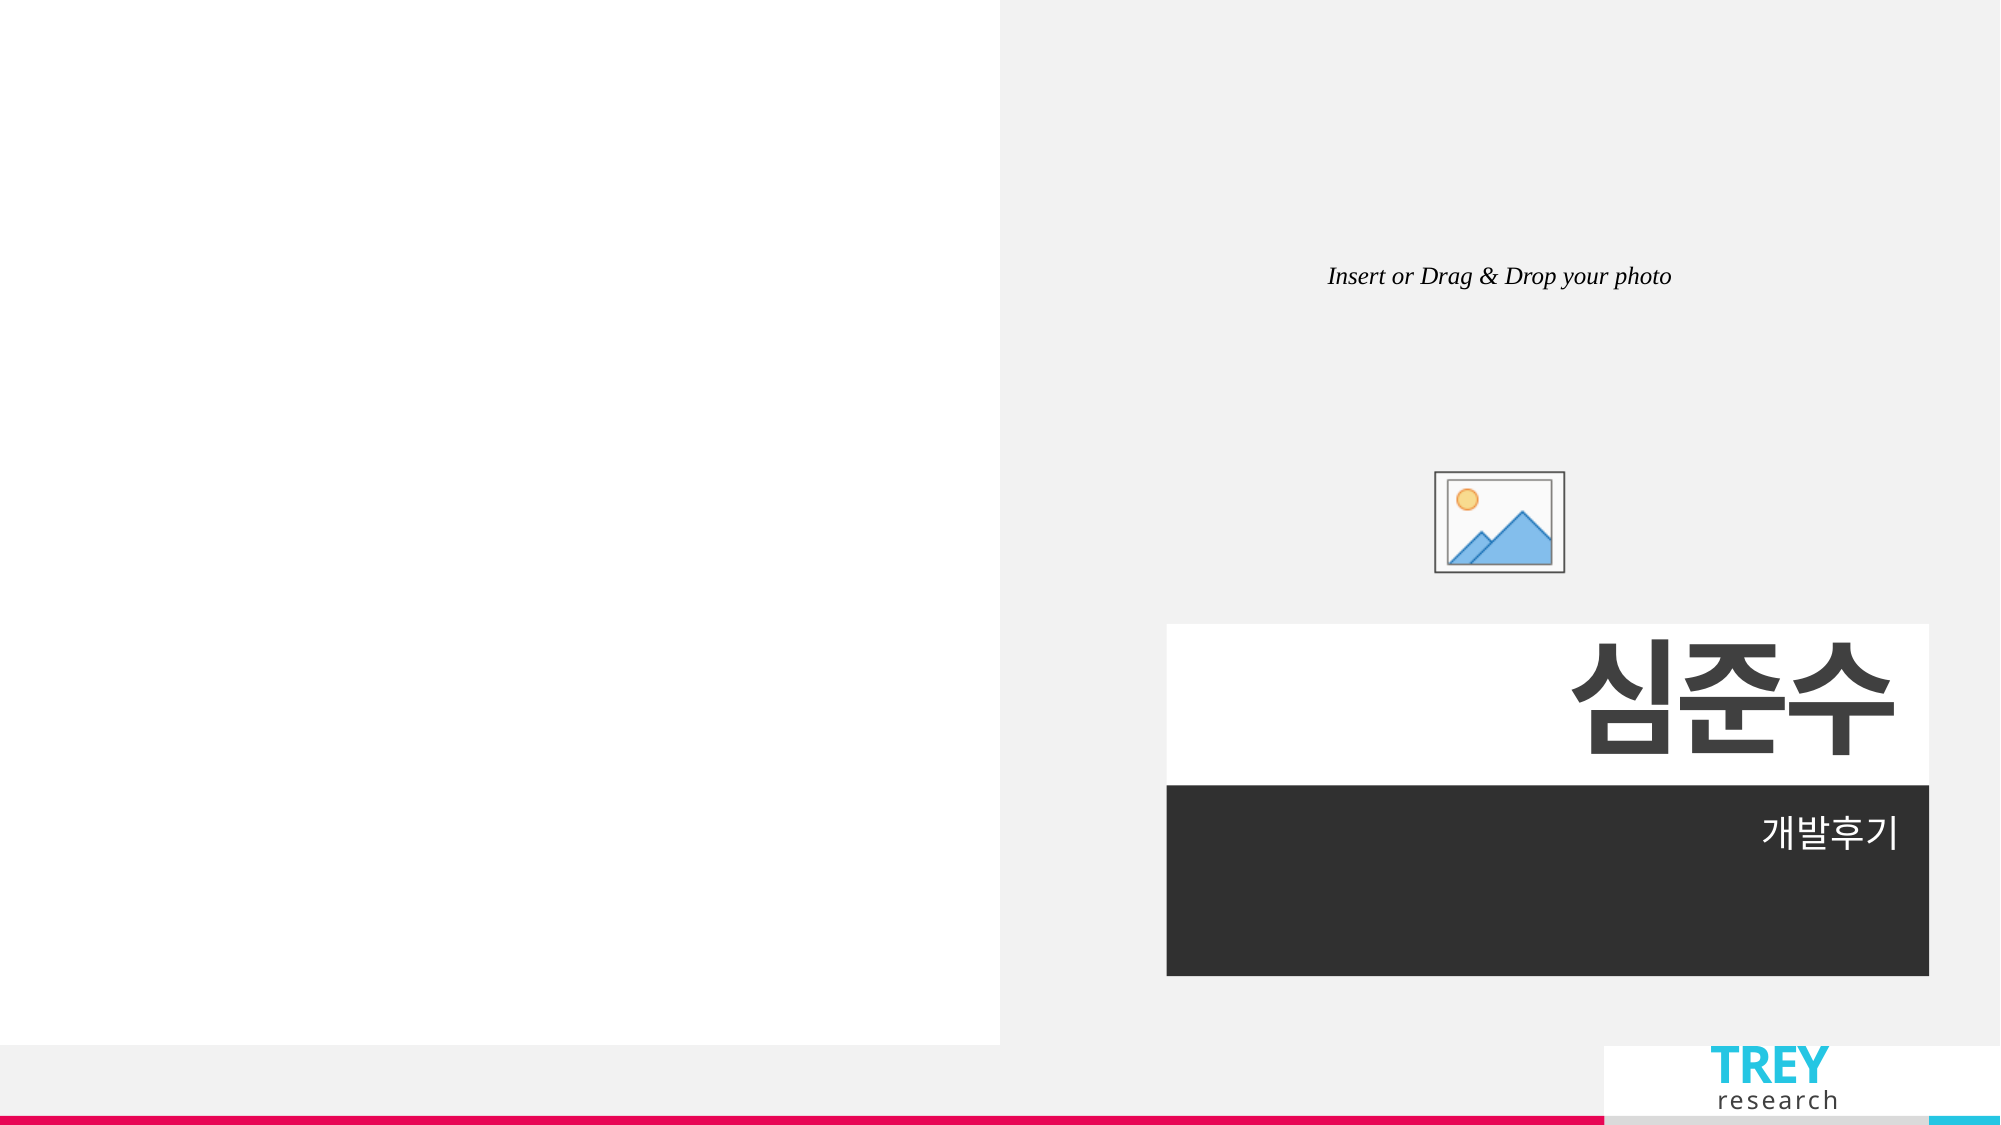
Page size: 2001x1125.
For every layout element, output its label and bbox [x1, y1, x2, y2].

picture [999, 0, 2000, 1046]
